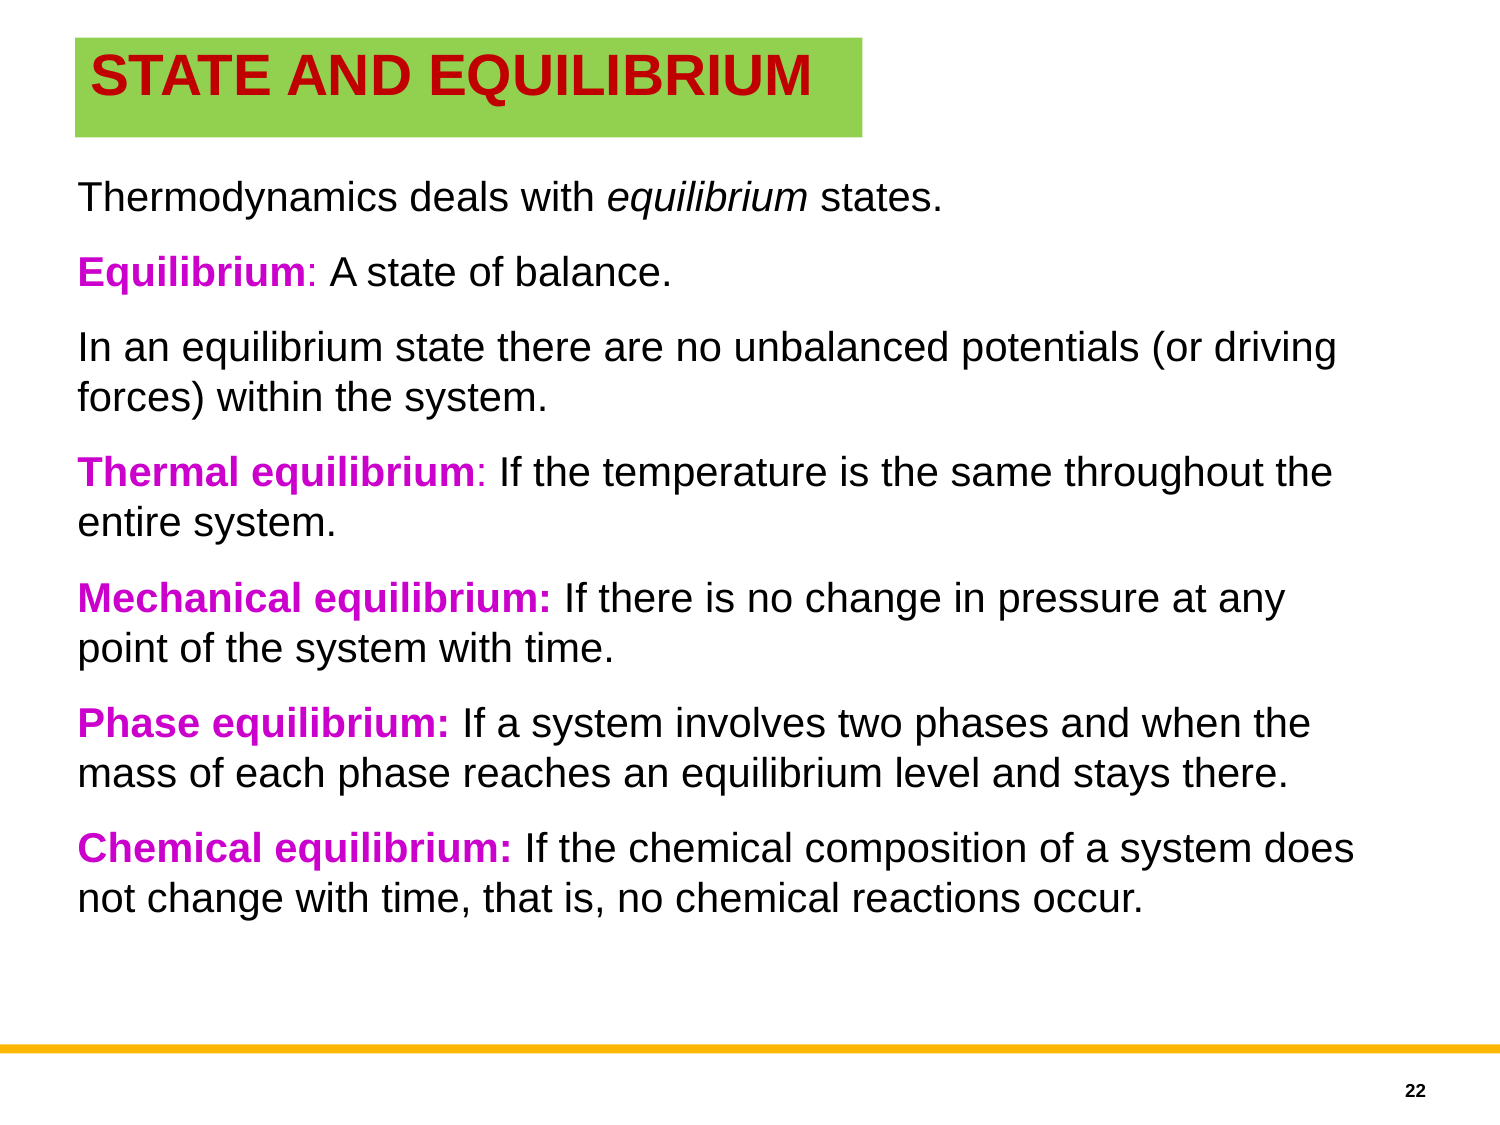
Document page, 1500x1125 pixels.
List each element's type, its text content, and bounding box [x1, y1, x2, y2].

title STATE AND EQUILIBRIUM [75, 37, 863, 138]
list Thermodynamics deals with equilibrium states. Equilibrium: A state of balance. In an equilibrium state there are no unbalanced potentials (or driving forces) within the system. Thermal equilibrium: If the temperature is the same throughout the entire system. Mechanical equilibrium: If there is no change in pressure at any point of the system with time. Phase equilibrium: If a system involves two phases and when the mass of each phase reaches an equilibrium level and stays there. Chemical equilibrium: If the chemical composition of a system does not change with time, that is, no chemical reactions occur. [62, 162, 1388, 975]
slide_number 22 [1283, 1071, 1442, 1109]
